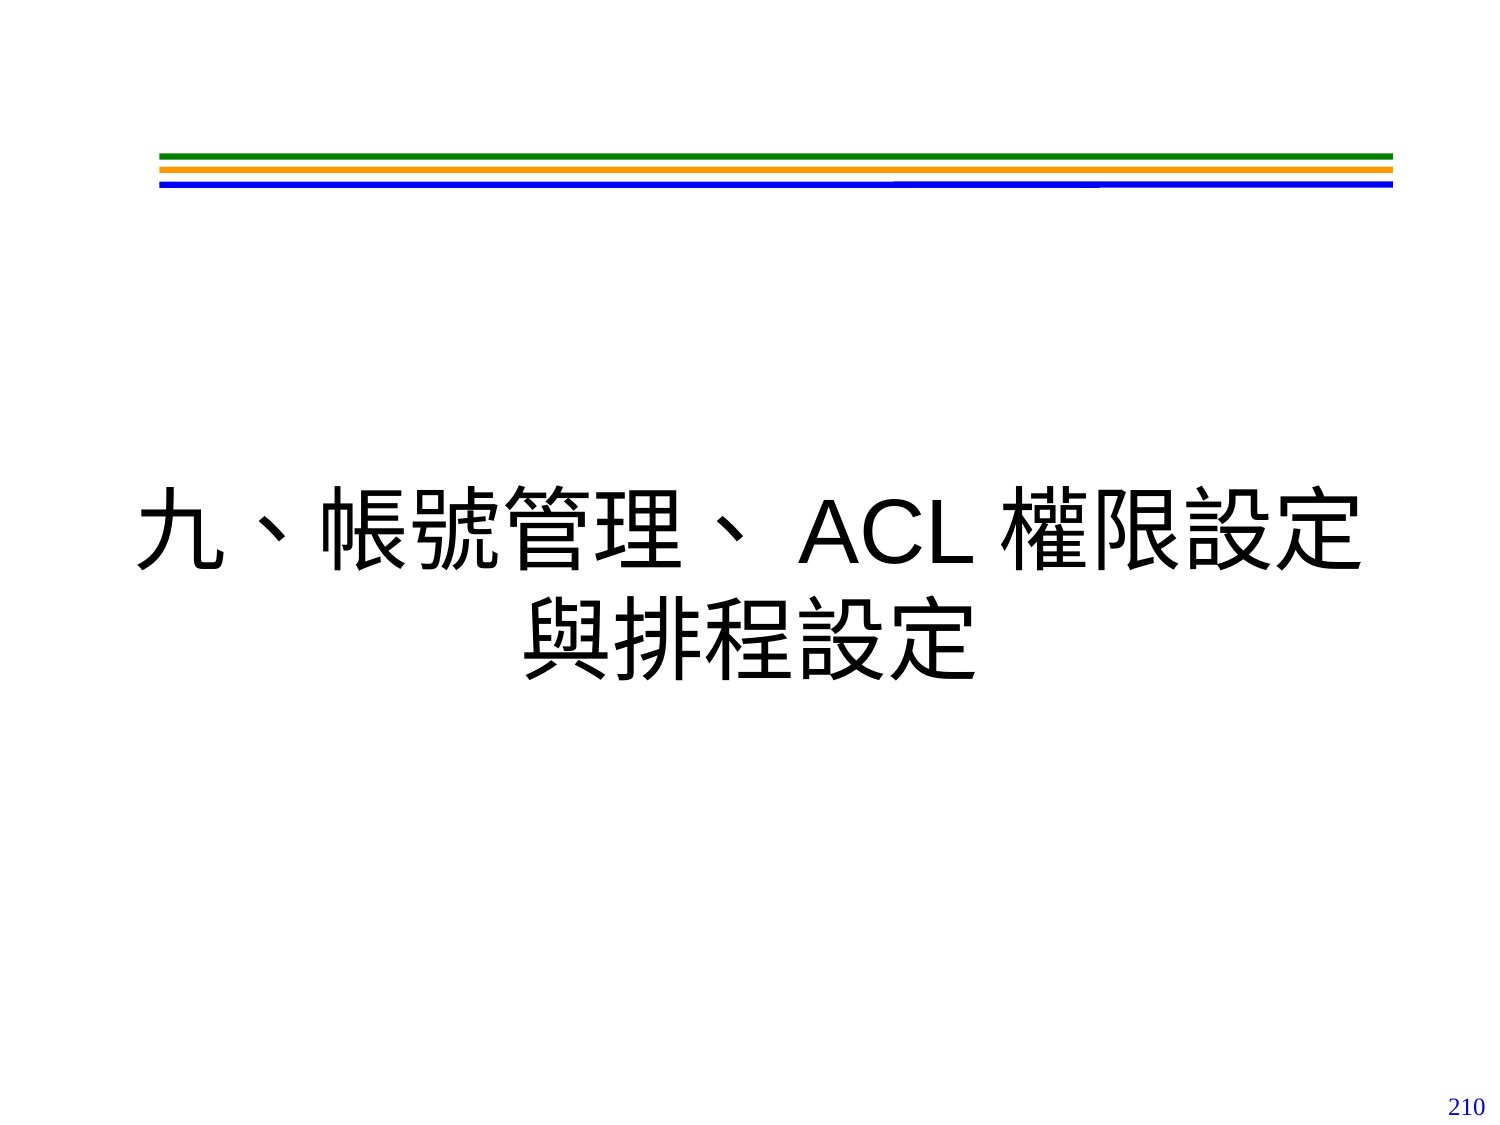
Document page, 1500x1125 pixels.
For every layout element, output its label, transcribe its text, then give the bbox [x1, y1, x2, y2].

slide_number 210 [1150, 1082, 1500, 1119]
list 九、帳號管理、ACL權限設定與排程設定 [75, 207, 1425, 1005]
